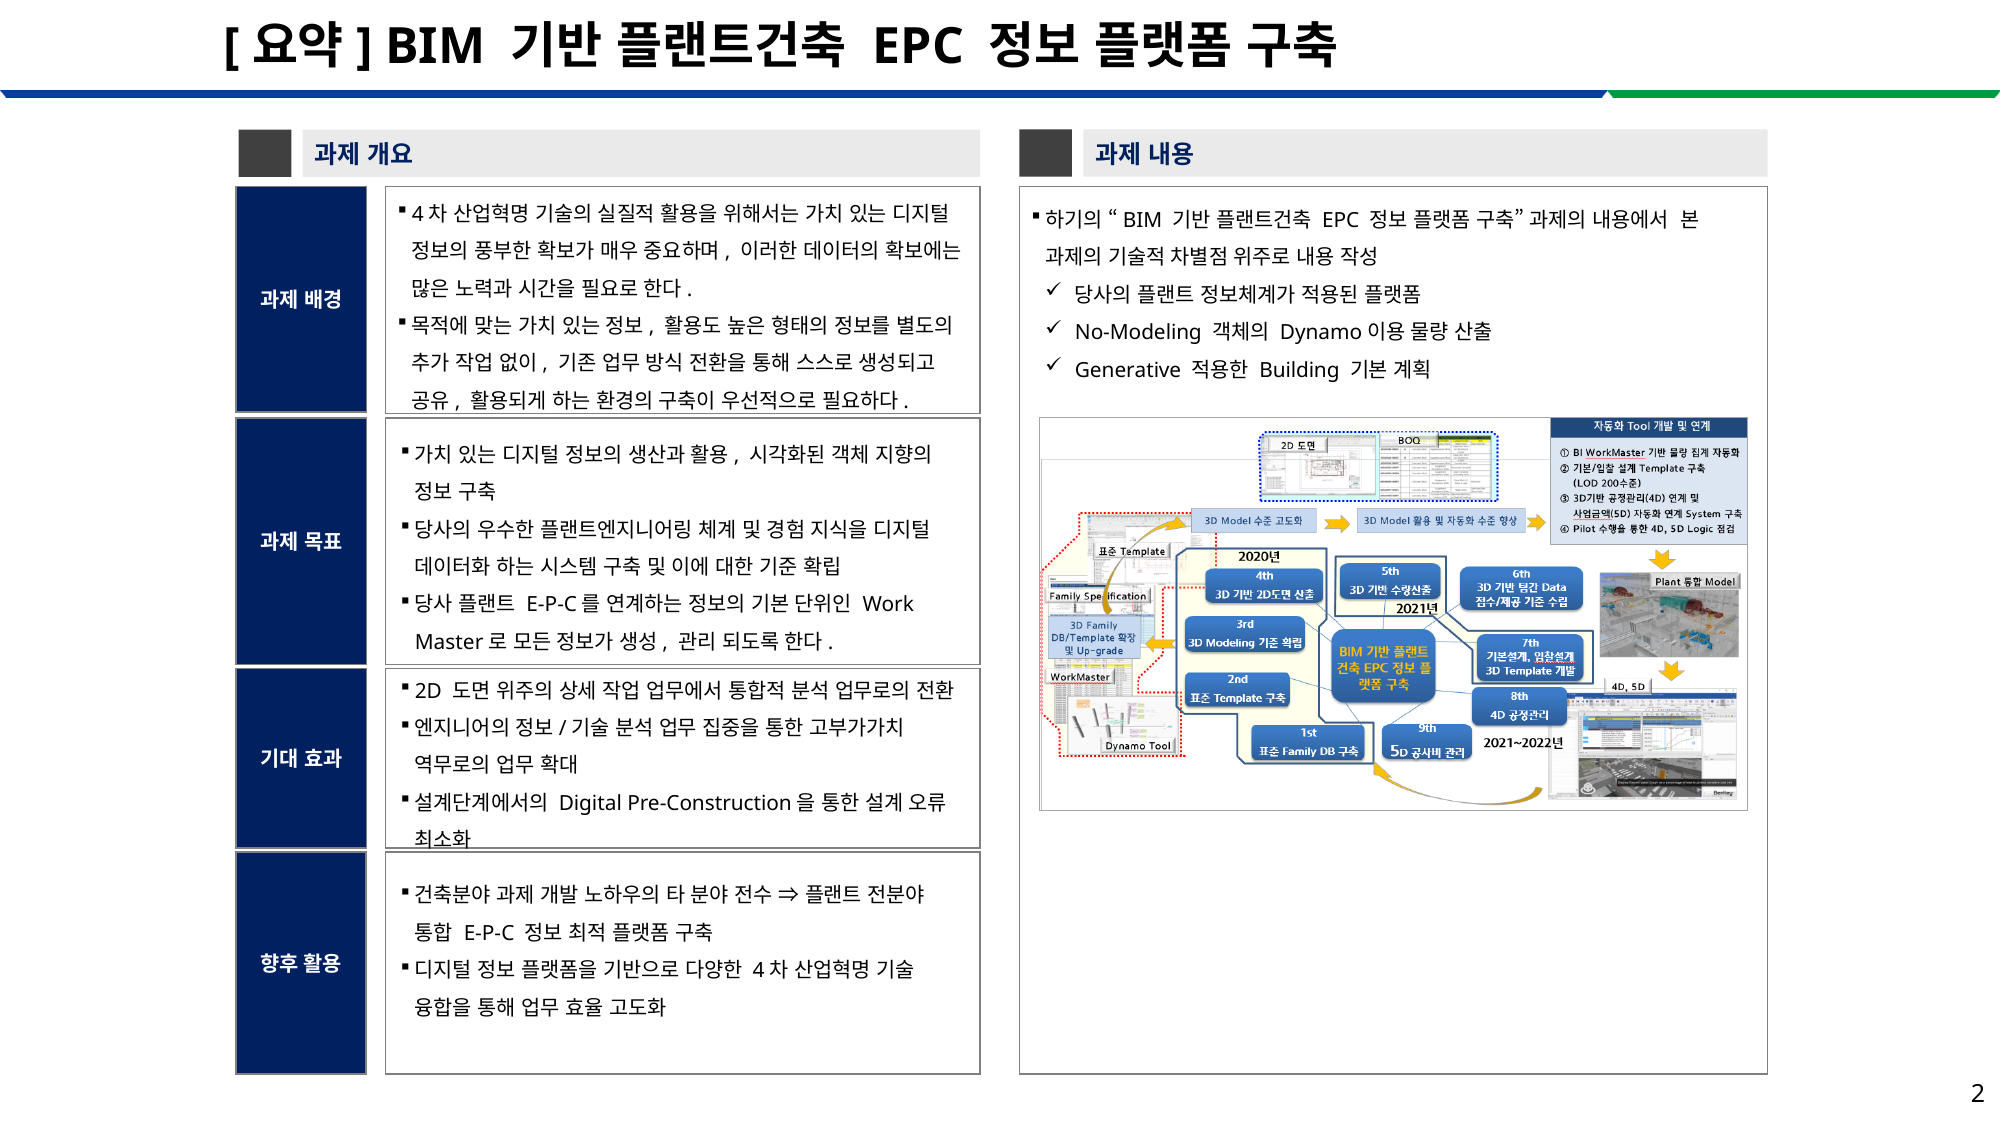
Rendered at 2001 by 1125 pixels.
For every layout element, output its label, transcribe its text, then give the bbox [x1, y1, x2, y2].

text_box 하기의 “BIM 기반 플랜트건축 EPC 정보 플랫폼 구축” 과제의 내용에서 본 과제의 기술적 차별점 위주로 내용 작성 당사의 플랜트 정보체계가 적용된 플랫폼 No-Modeling 객체의 Dynamo이용 물량 산출 Generative 적용한 Building 기본 계획 [1018, 185, 1769, 1075]
picture [0, 90, 2000, 98]
text_box 1 [238, 129, 292, 177]
text_box 과제 개요 [302, 129, 981, 177]
picture [1039, 417, 1748, 811]
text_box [236, 417, 981, 665]
title [요약] BIM 기반 플랜트건축 EPC 정보 플랫폼 구축 [208, 2, 1768, 93]
text_box 과제 내용 [1083, 129, 1768, 177]
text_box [236, 186, 981, 414]
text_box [236, 852, 981, 1074]
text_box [236, 668, 981, 848]
text_box 2 [1019, 129, 1072, 177]
